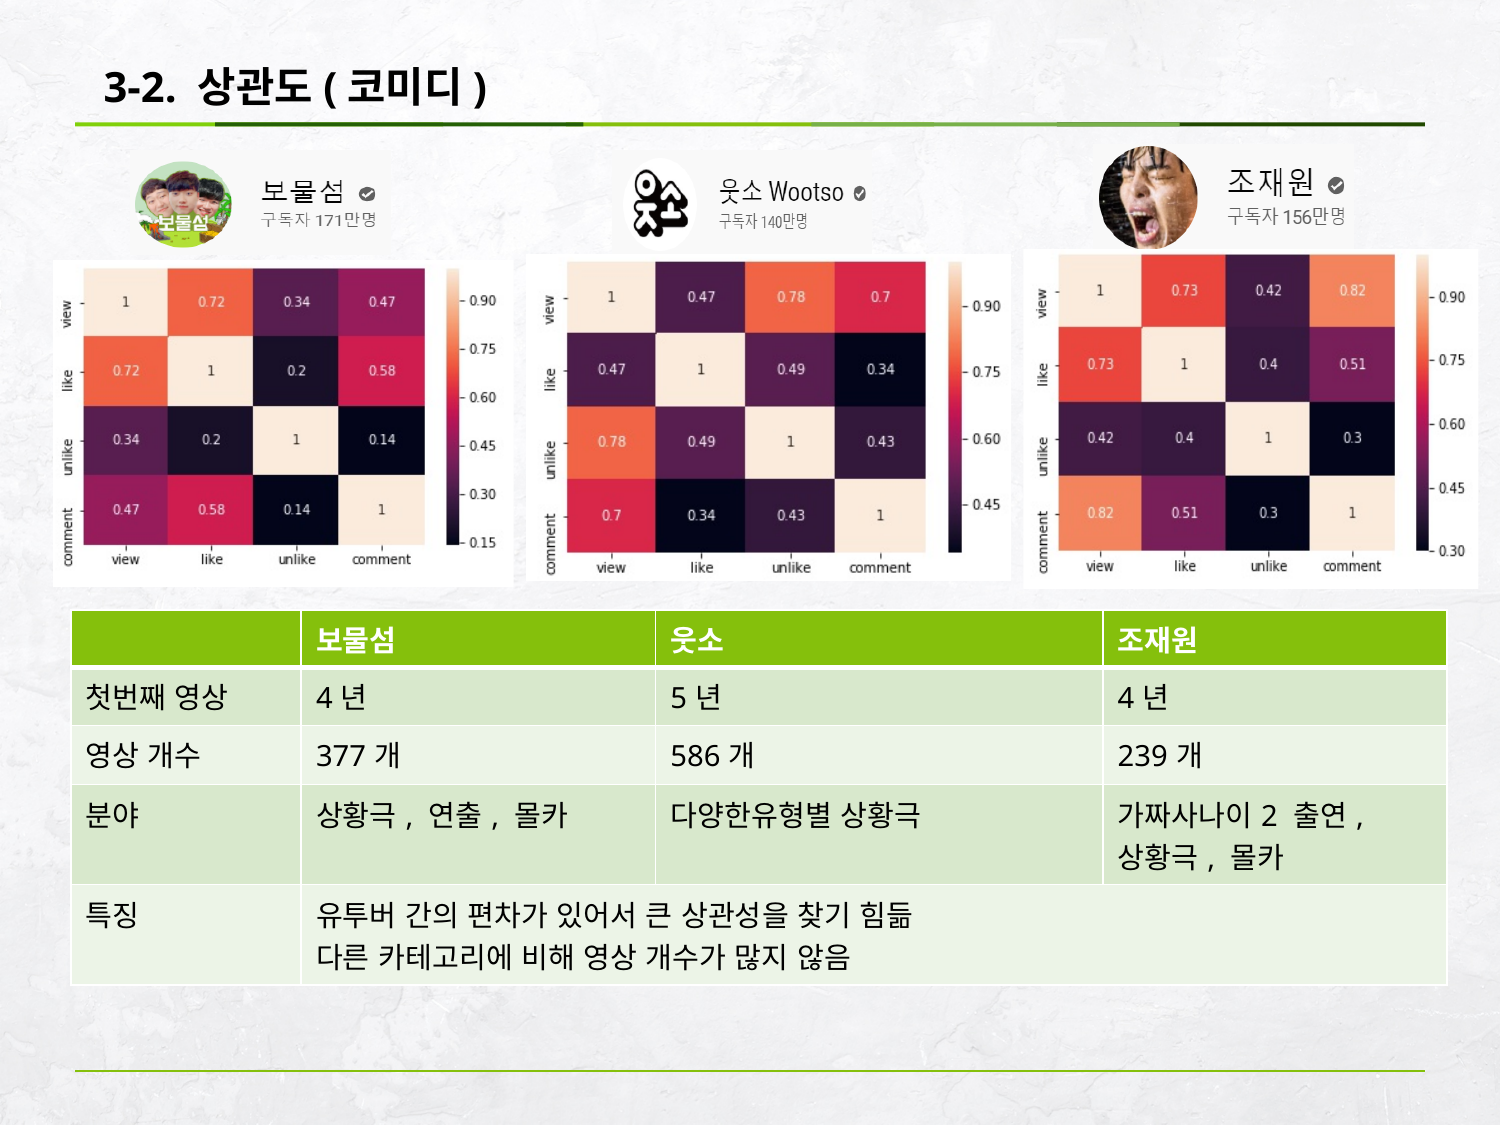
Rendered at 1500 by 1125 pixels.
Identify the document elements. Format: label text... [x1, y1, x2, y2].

title 3-2. 상관도(코미디) [88, 45, 1461, 127]
table_cell 첫번째 영상 [72, 670, 300, 725]
table_cell 239개 [1104, 726, 1446, 784]
table_cell 특징 [72, 885, 300, 984]
table_cell 586개 [656, 726, 1102, 784]
table_cell 가짜사나이2 출연, 상황극, 몰카 [1104, 785, 1446, 884]
picture [0, 0, 1500, 1125]
table_header 조재원 [1104, 611, 1446, 665]
table_cell 분야 [72, 785, 300, 884]
table_header [72, 611, 300, 665]
table_header 웃소 [656, 611, 1102, 665]
table_cell 4년 [302, 670, 655, 725]
table_cell 영상 개수 [72, 726, 300, 784]
table_cell 5년 [656, 670, 1102, 725]
table_cell 377개 [302, 726, 655, 784]
table_cell 유투버 간의 편차가 있어서 큰 상관성을 찾기 힘듦 다른 카테고리에 비해 영상 개수가 많지 않음 [302, 885, 1446, 984]
table_cell 다양한유형별 상황극 [656, 785, 1102, 884]
table_header 보물섬 [302, 611, 655, 665]
table_cell 상황극, 연출, 몰카 [302, 785, 655, 884]
table_cell 4년 [1104, 670, 1446, 725]
